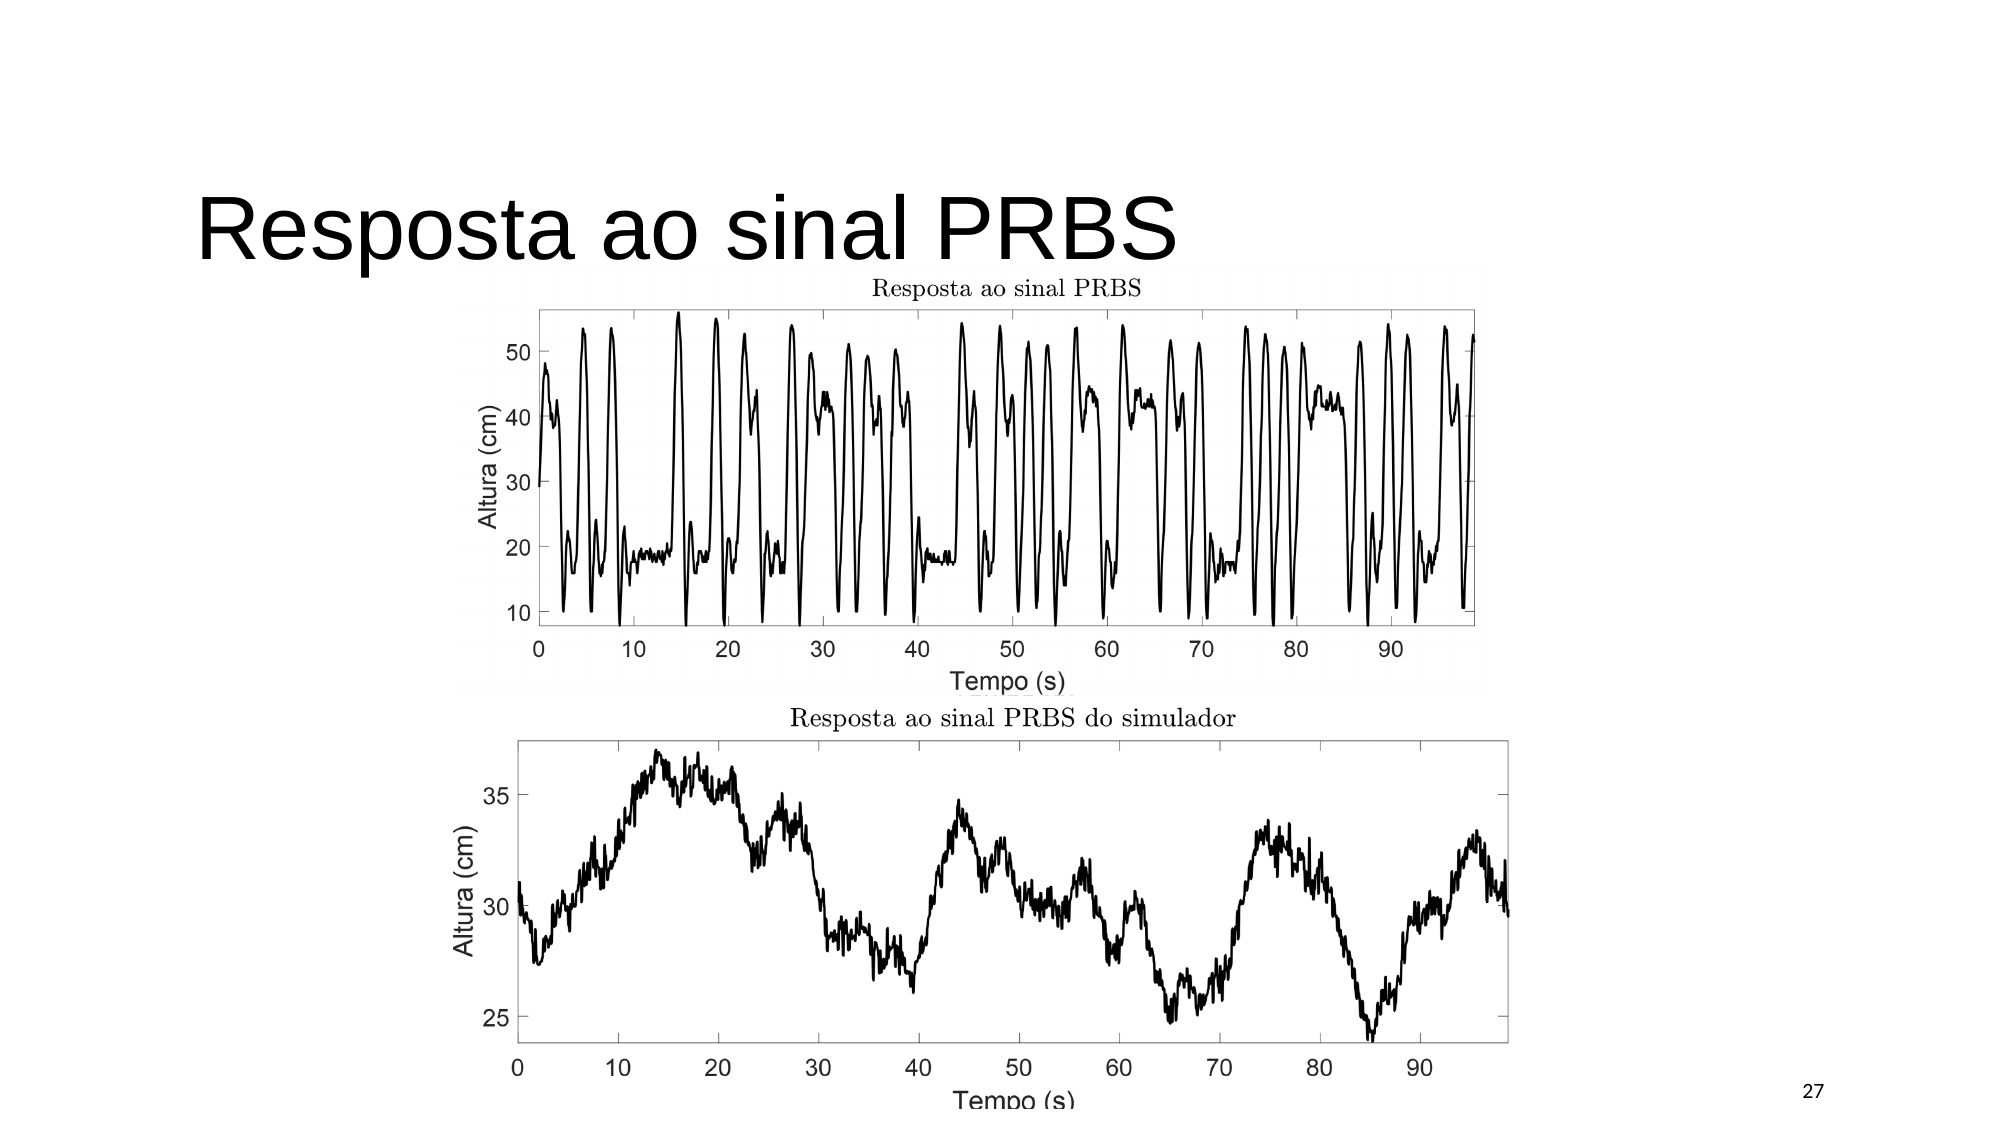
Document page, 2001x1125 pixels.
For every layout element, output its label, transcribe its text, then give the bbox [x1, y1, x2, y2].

title Resposta ao sinal PRBS [180, 47, 1830, 285]
picture [430, 262, 1530, 1109]
slide_number 27 [1624, 1059, 1840, 1120]
